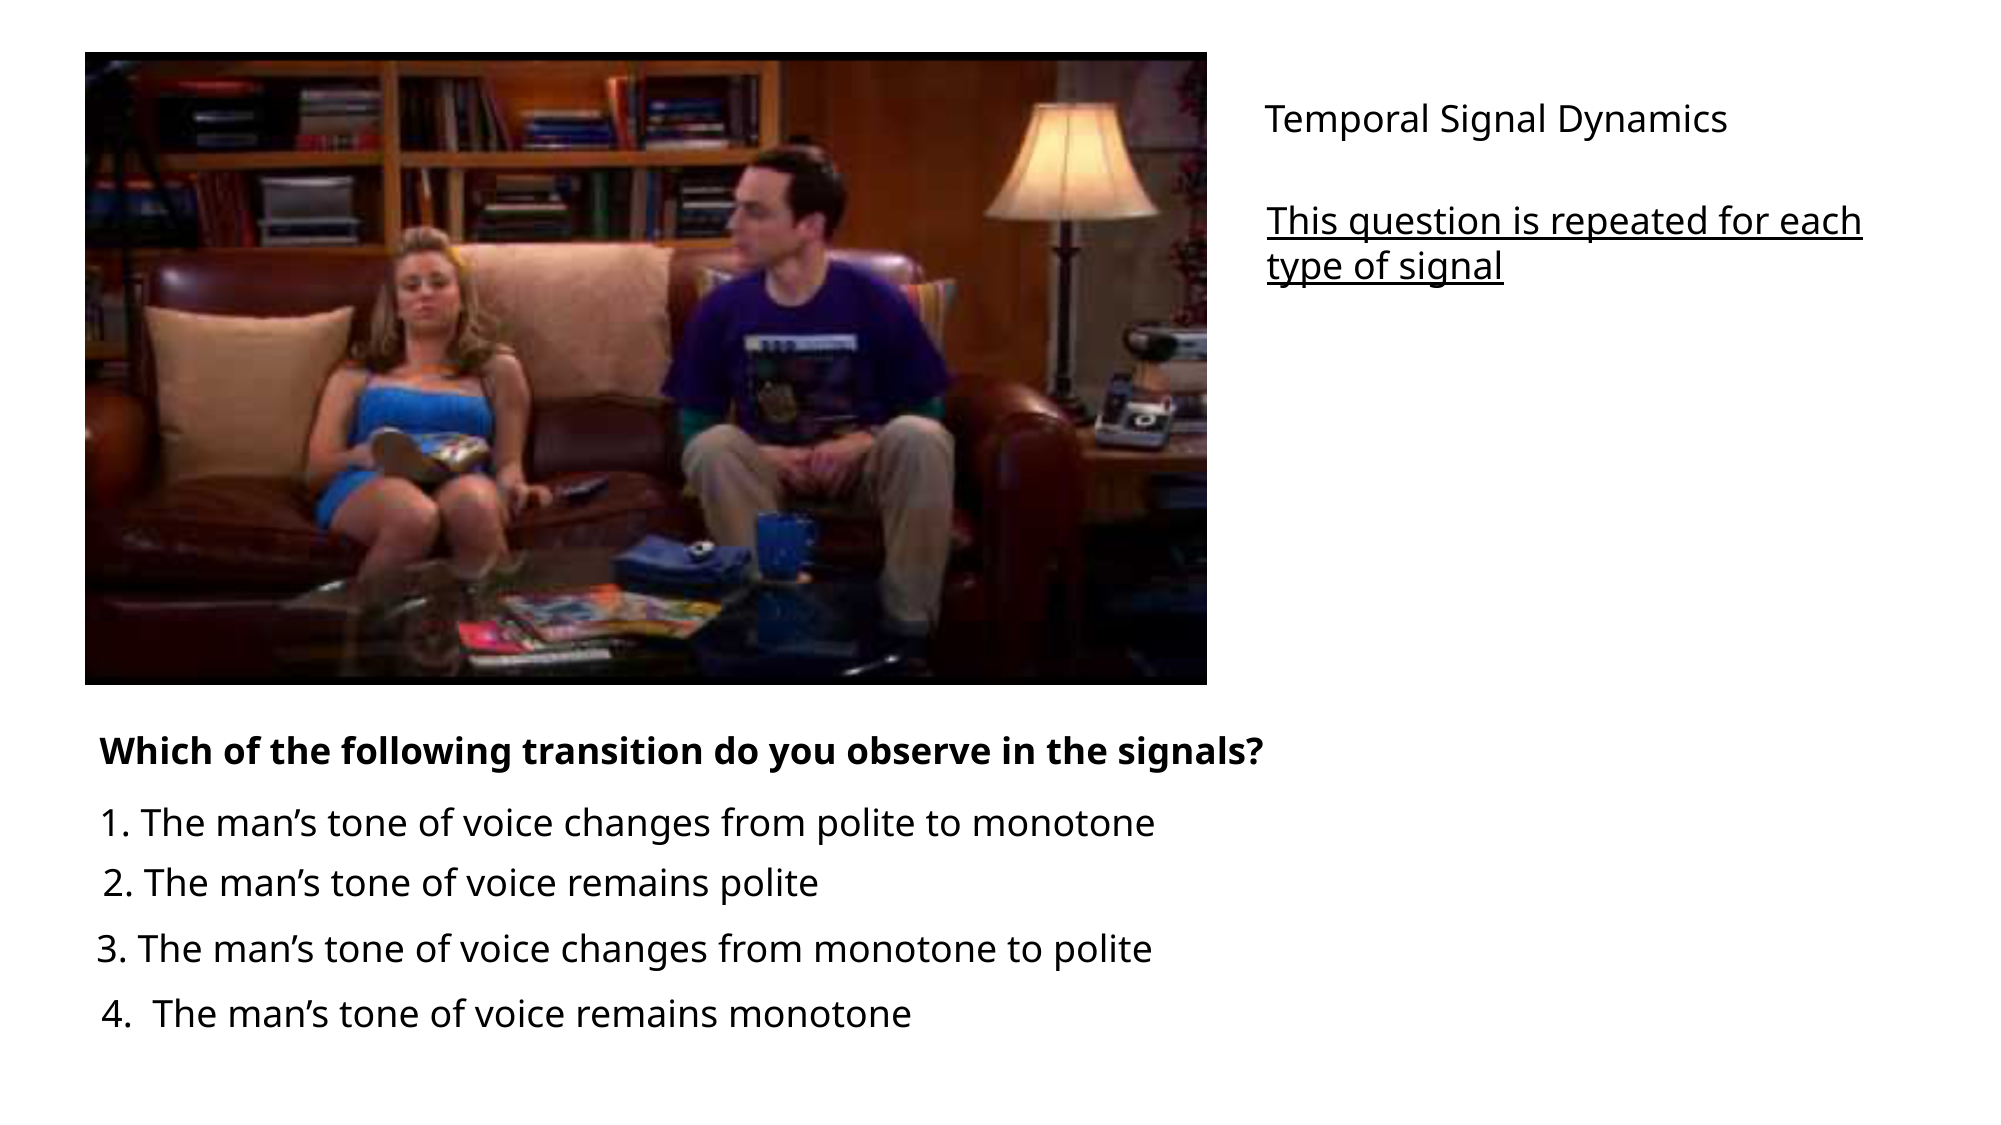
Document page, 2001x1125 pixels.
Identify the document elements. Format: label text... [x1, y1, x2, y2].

text_box 4. The man’s tone of voice remains monotone [86, 982, 929, 1043]
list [84, 51, 1207, 686]
text_box 2. The man’s tone of voice remains polite [87, 851, 836, 912]
text_box Temporal Signal Dynamics [1249, 87, 1744, 148]
text_box Which of the following transition do you observe in the signals? [84, 711, 1426, 822]
text_box 1. The man’s tone of voice changes from polite to monotone [84, 791, 1371, 851]
text_box 3. The man’s tone of voice changes from monotone to polite [81, 917, 1169, 978]
text_box This question is repeated for each type of signal [1251, 189, 1930, 295]
